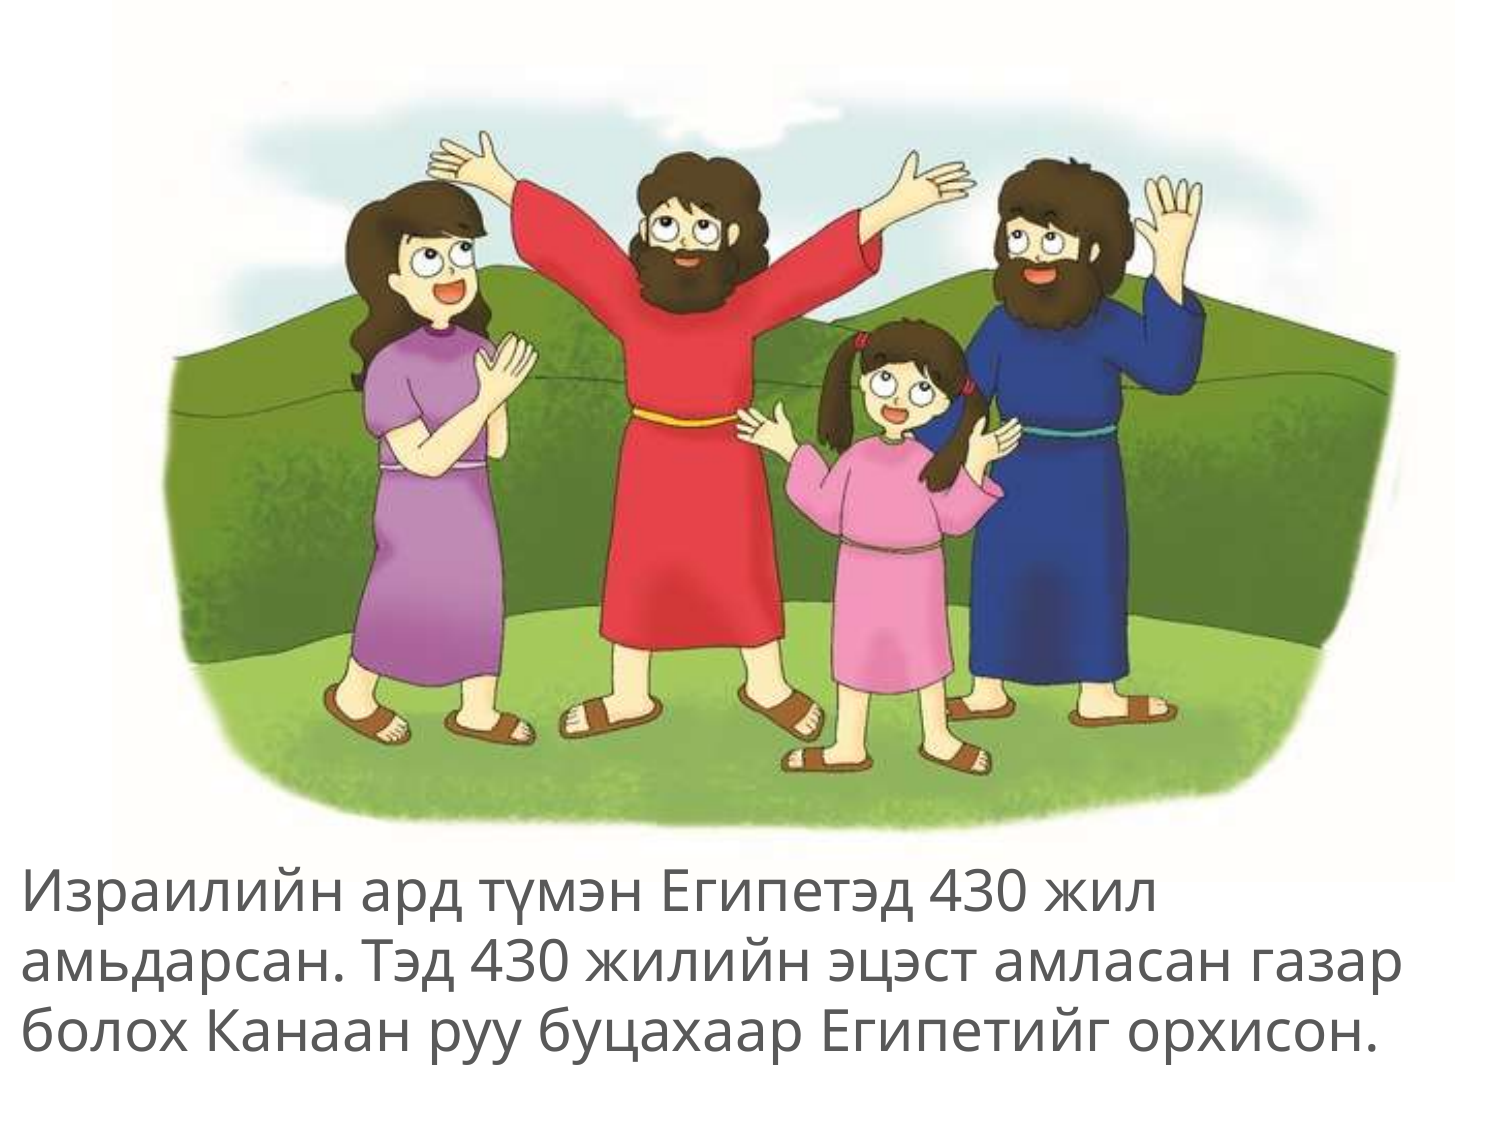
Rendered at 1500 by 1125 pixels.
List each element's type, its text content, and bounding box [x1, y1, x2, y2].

picture [111, 0, 1455, 882]
text_box Израилийн ард түмэн Египетэд 430 жил амьдарсан. Тэд 430 жилийн эцэст амласан газар болох Канаан руу буцахаар Египетийг орхисон. [5, 846, 1476, 1071]
